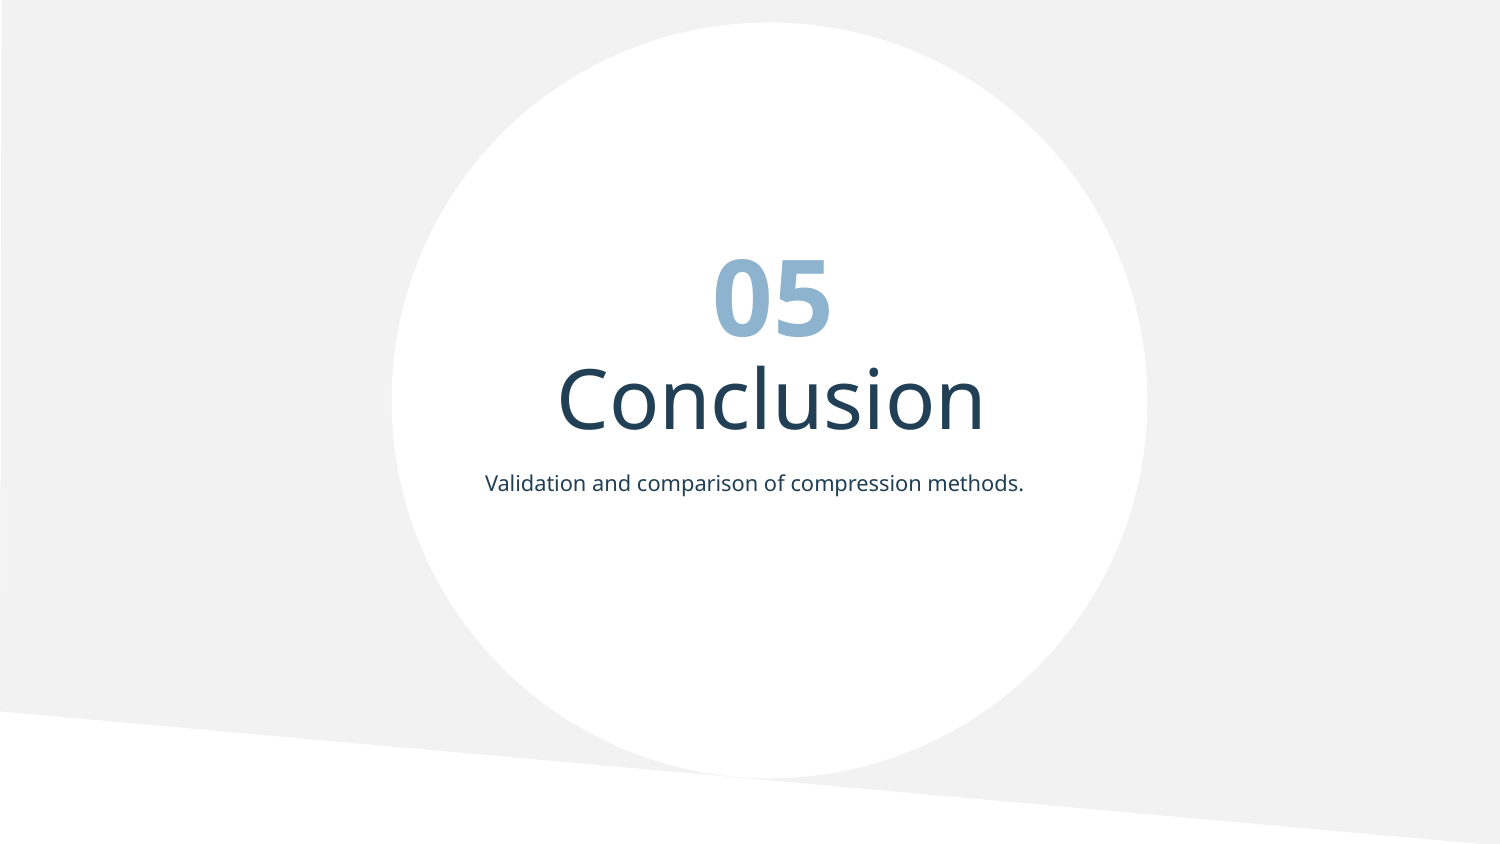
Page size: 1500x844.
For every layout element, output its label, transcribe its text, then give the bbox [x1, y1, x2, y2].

text_box [394, 25, 1145, 776]
text_box Conclusion [449, 338, 1094, 454]
text_box 05 [697, 222, 895, 338]
text_box Validation and comparison of compression methods. [485, 469, 1108, 523]
text_box [0, 0, 1500, 844]
